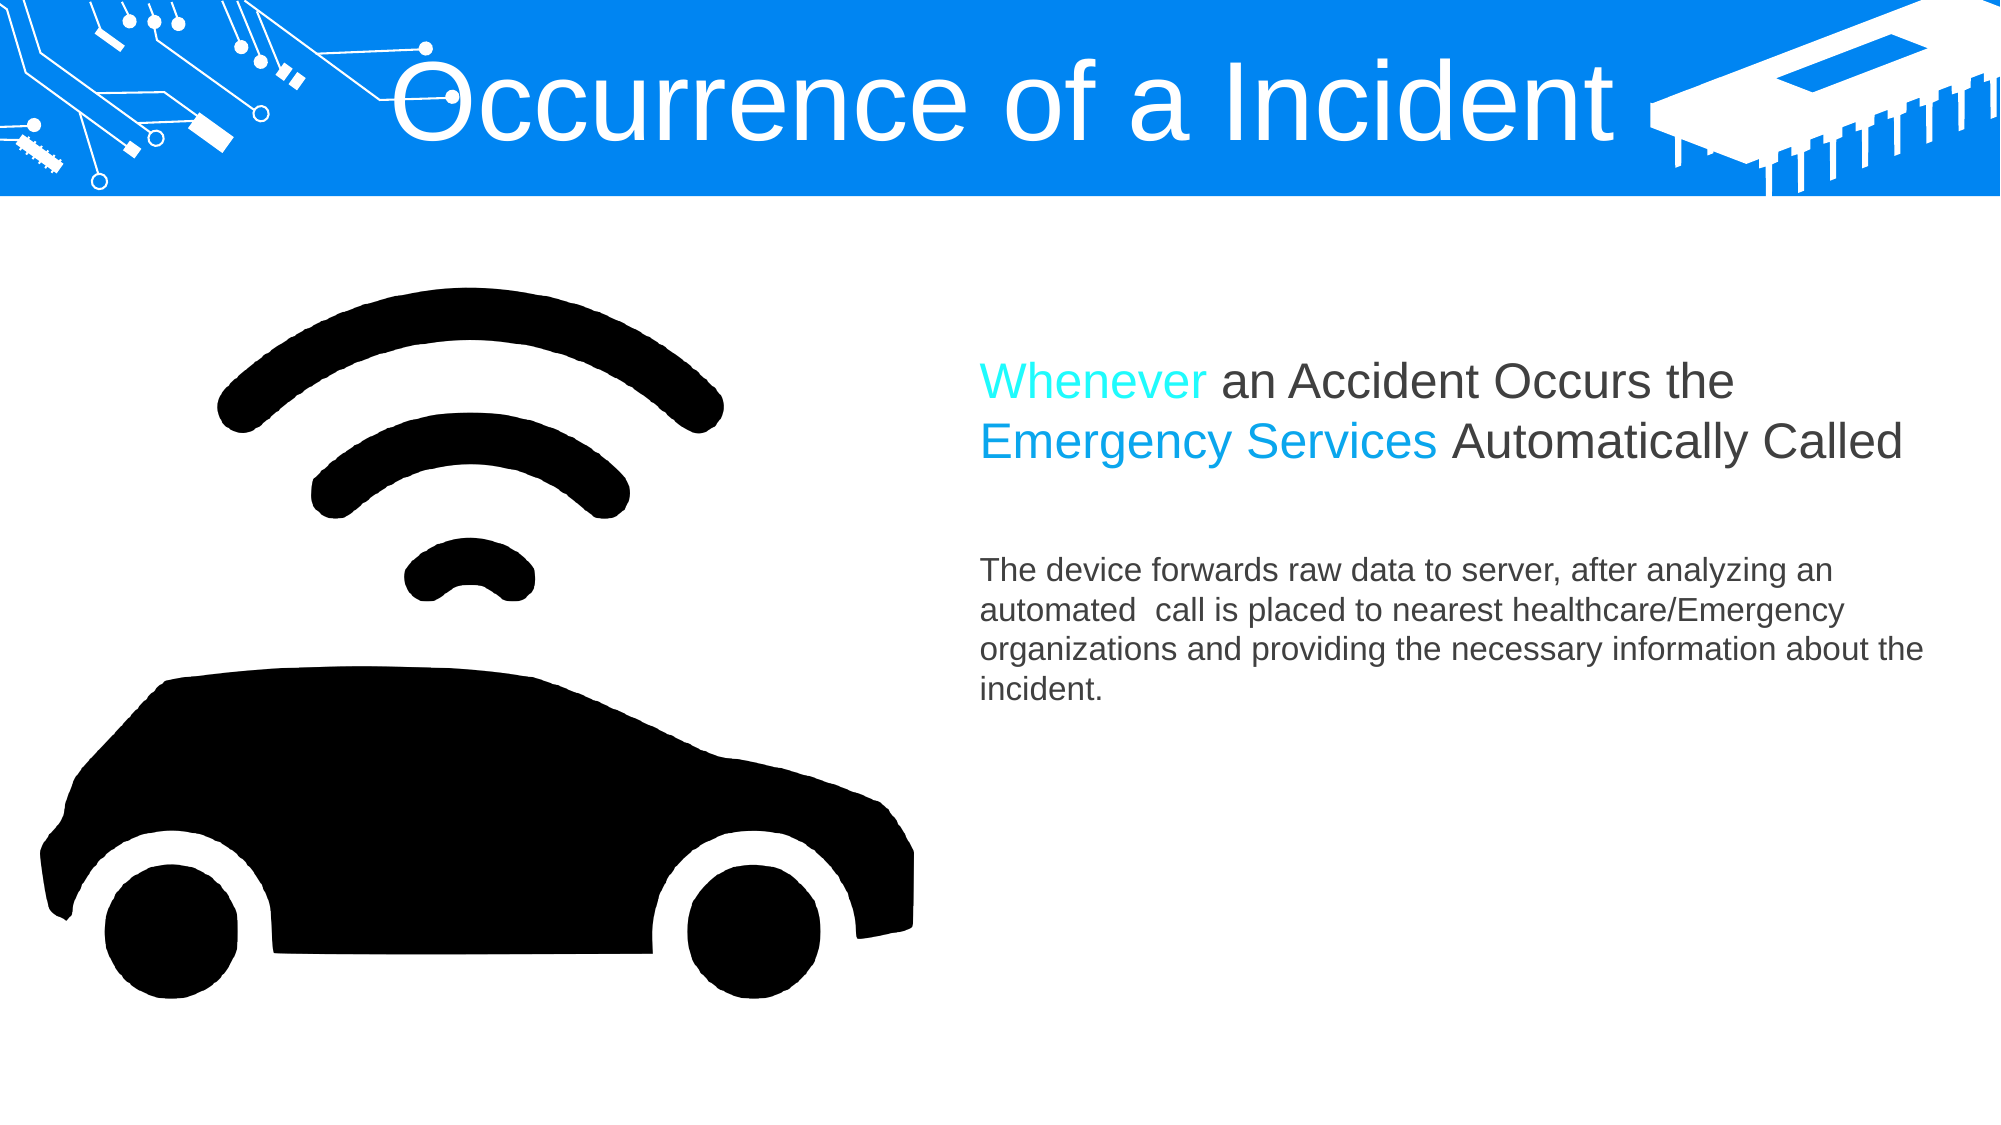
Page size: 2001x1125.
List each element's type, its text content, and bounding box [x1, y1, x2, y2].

picture [40, 287, 915, 999]
list Occurrence of a Incident [53, 44, 1952, 164]
text_box The device forwards raw data to server, after analyzing an automated call is placed to nearest healthcare/Emergency organizations and providing the necessary information about the incident. [964, 540, 1952, 715]
text_box Whenever an Accident Occurs the Emergency Services Automatically Called [964, 341, 1932, 476]
